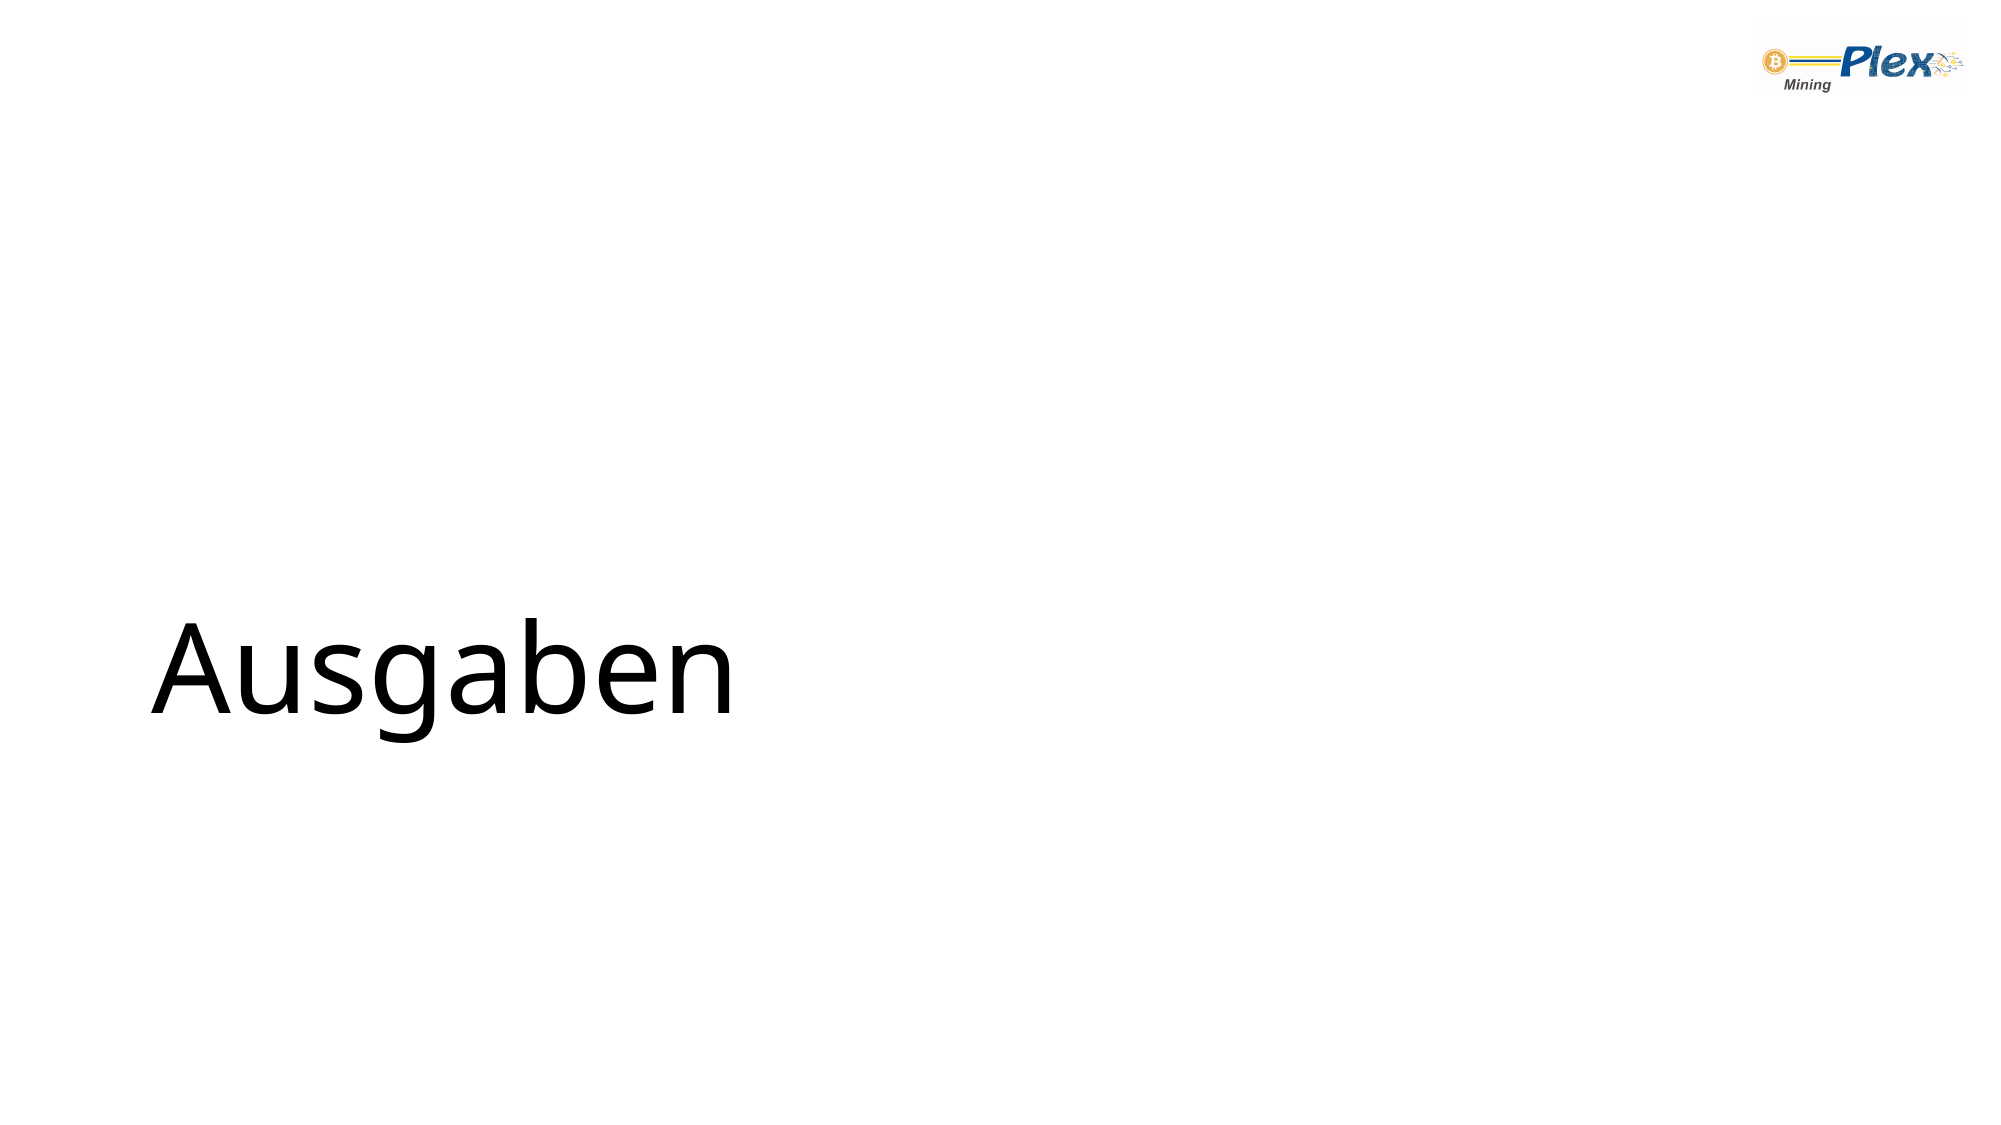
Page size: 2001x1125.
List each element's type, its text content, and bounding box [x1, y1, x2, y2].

picture [1758, 17, 1967, 96]
title Ausgaben [136, 280, 1862, 749]
